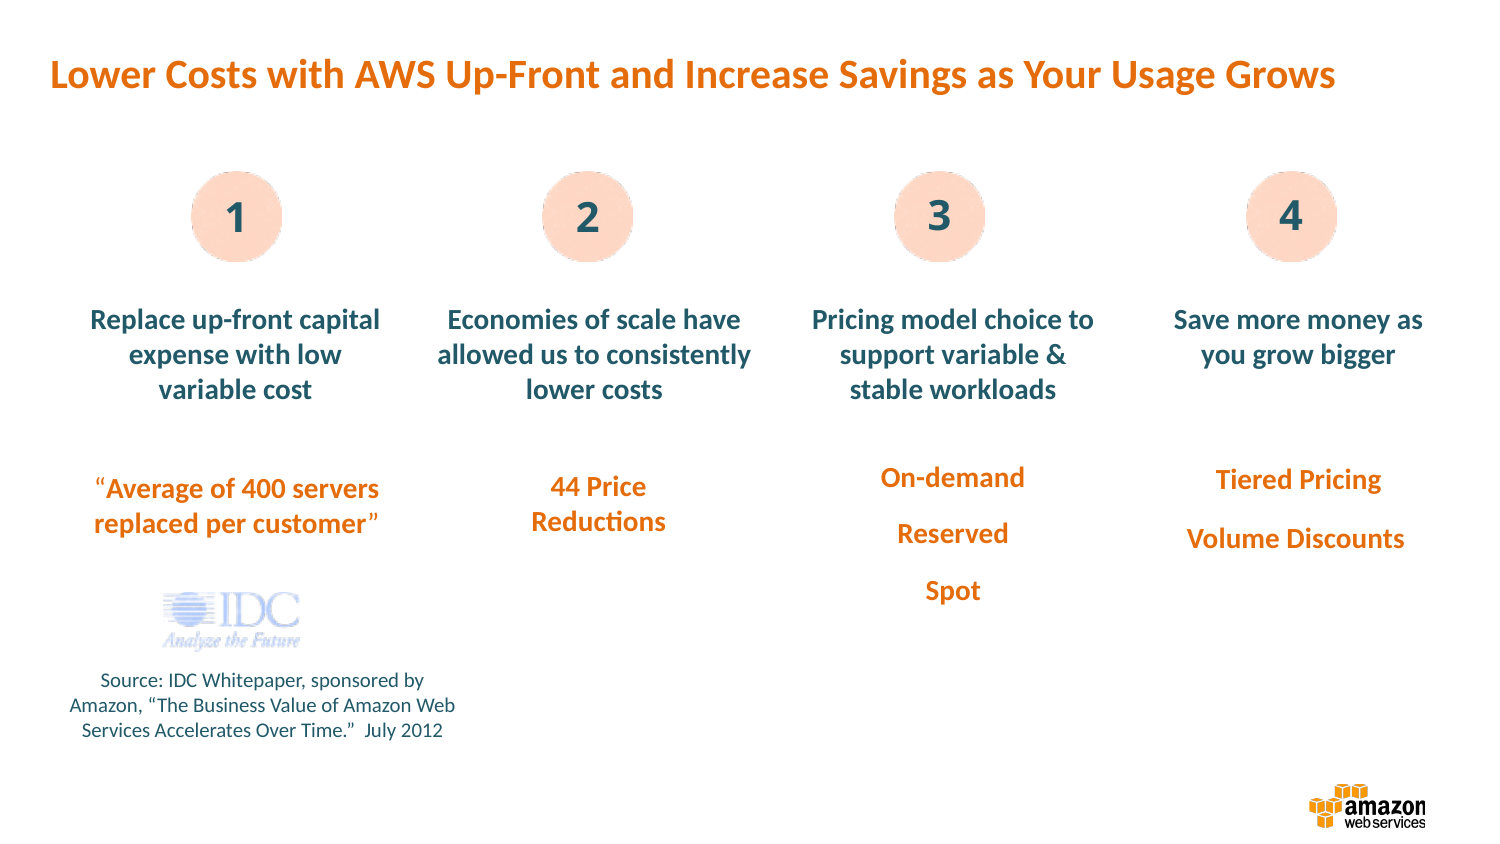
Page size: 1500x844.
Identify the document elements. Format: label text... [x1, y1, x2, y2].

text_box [1161, 452, 1431, 619]
text_box 44 Price Reductions [486, 440, 712, 566]
picture [542, 171, 634, 262]
picture [1245, 171, 1337, 262]
text_box Source: IDC Whitepaper, sponsored by Amazon, “The Business Value of Amazon Web Services Accelerates Over Time.” July 2012 [62, 666, 463, 772]
text_box Economies of scale have allowed us to consistently lower costs [417, 292, 772, 413]
picture [162, 592, 300, 652]
text_box “Average of 400 servers replaced per customer” [62, 441, 411, 567]
text_box Save more money as you grow bigger [1134, 292, 1463, 378]
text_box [840, 452, 1066, 613]
title Lower Costs with AWS Up-Front and Increase Savings as Your Usage Grows [35, 34, 1500, 110]
picture [190, 171, 282, 262]
picture [894, 171, 985, 262]
text_box Replace up-front capital expense with low variable cost [71, 292, 400, 413]
text_box Pricing model choice to support variable & stable workloads [789, 292, 1118, 413]
